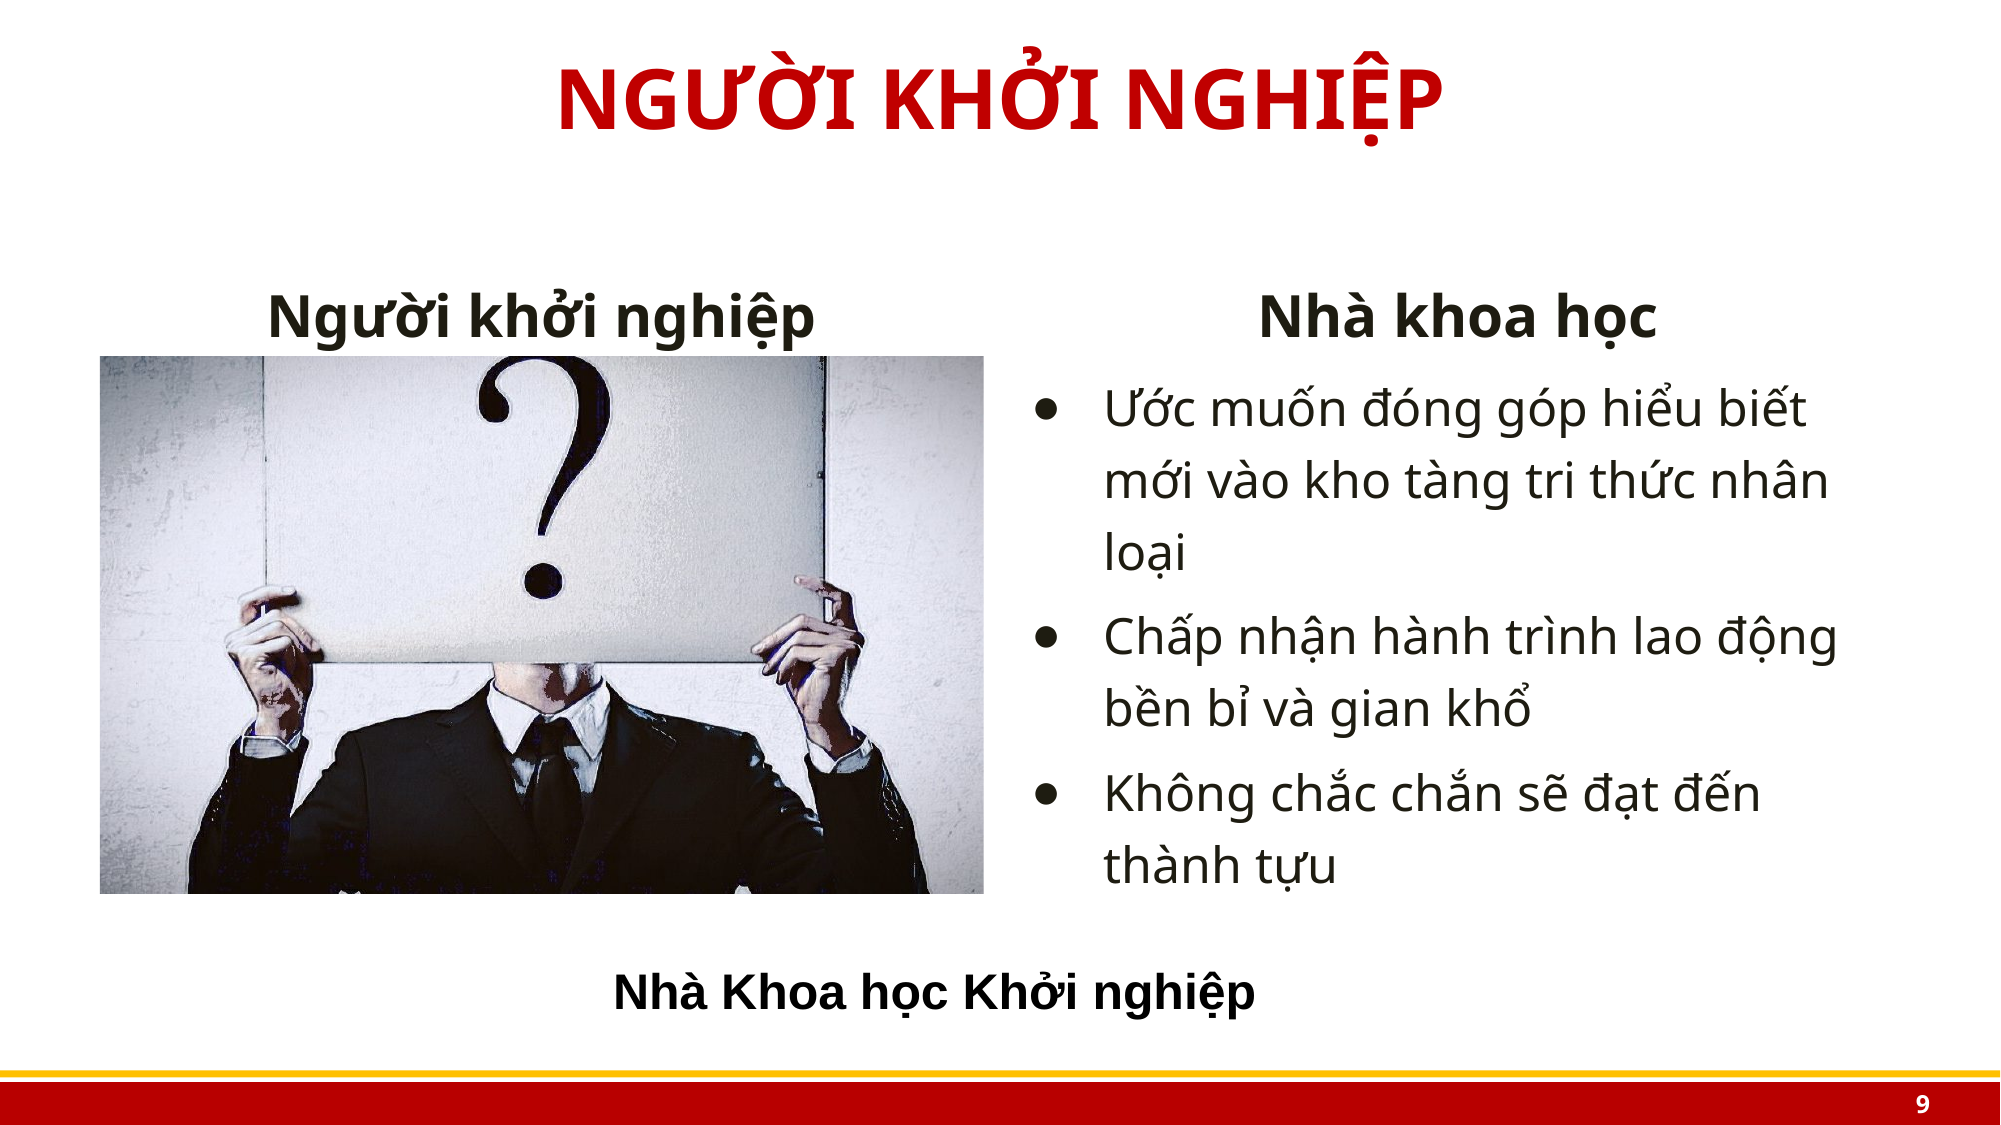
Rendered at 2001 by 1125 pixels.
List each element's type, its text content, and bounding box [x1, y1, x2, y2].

list Nhà khoa học [1015, 251, 1900, 356]
list Người khởi nghiệp [99, 251, 984, 356]
title NGƯỜI KHỞI NGHIỆP [55, 7, 1945, 185]
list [99, 356, 984, 894]
text_box Nhà Khoa học Khởi nghiệp [373, 952, 1496, 1027]
slide_number 9 [1815, 1082, 1945, 1125]
list Ước muốn đóng góp hiểu biết mới vào kho tàng tri thức nhân loại Chấp nhận hành trình lao động bền bỉ và gian khổ Không chắc chắn sẽ đạt đến thành tựu [1015, 356, 1900, 1005]
